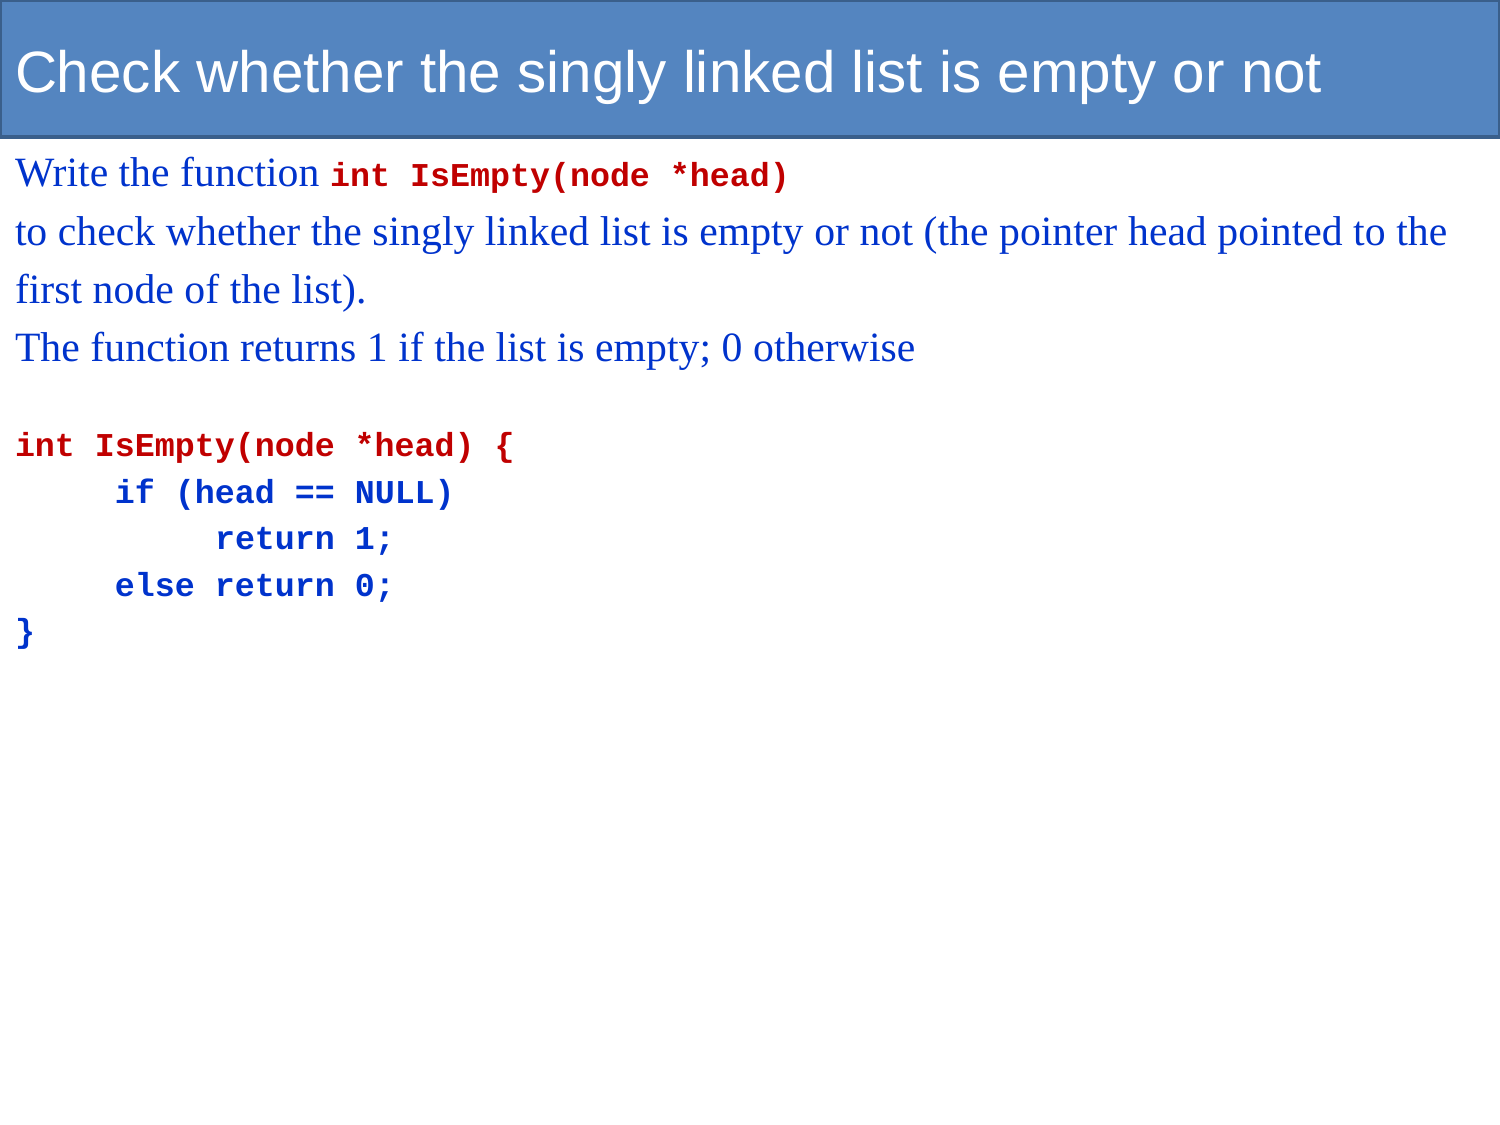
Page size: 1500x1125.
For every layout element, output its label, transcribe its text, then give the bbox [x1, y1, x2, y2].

list Write the function int IsEmpty(node *head) to check whether the singly linked list is empty or not (the pointer head pointed to the first node of the list). The function returns 1 if the list is empty; 0 otherwise int IsEmpty(node *head) { if (head == NULL) return 1; else return 0; } [0, 138, 1500, 1025]
title Check whether the singly linked list is empty or not [0, 0, 1500, 138]
